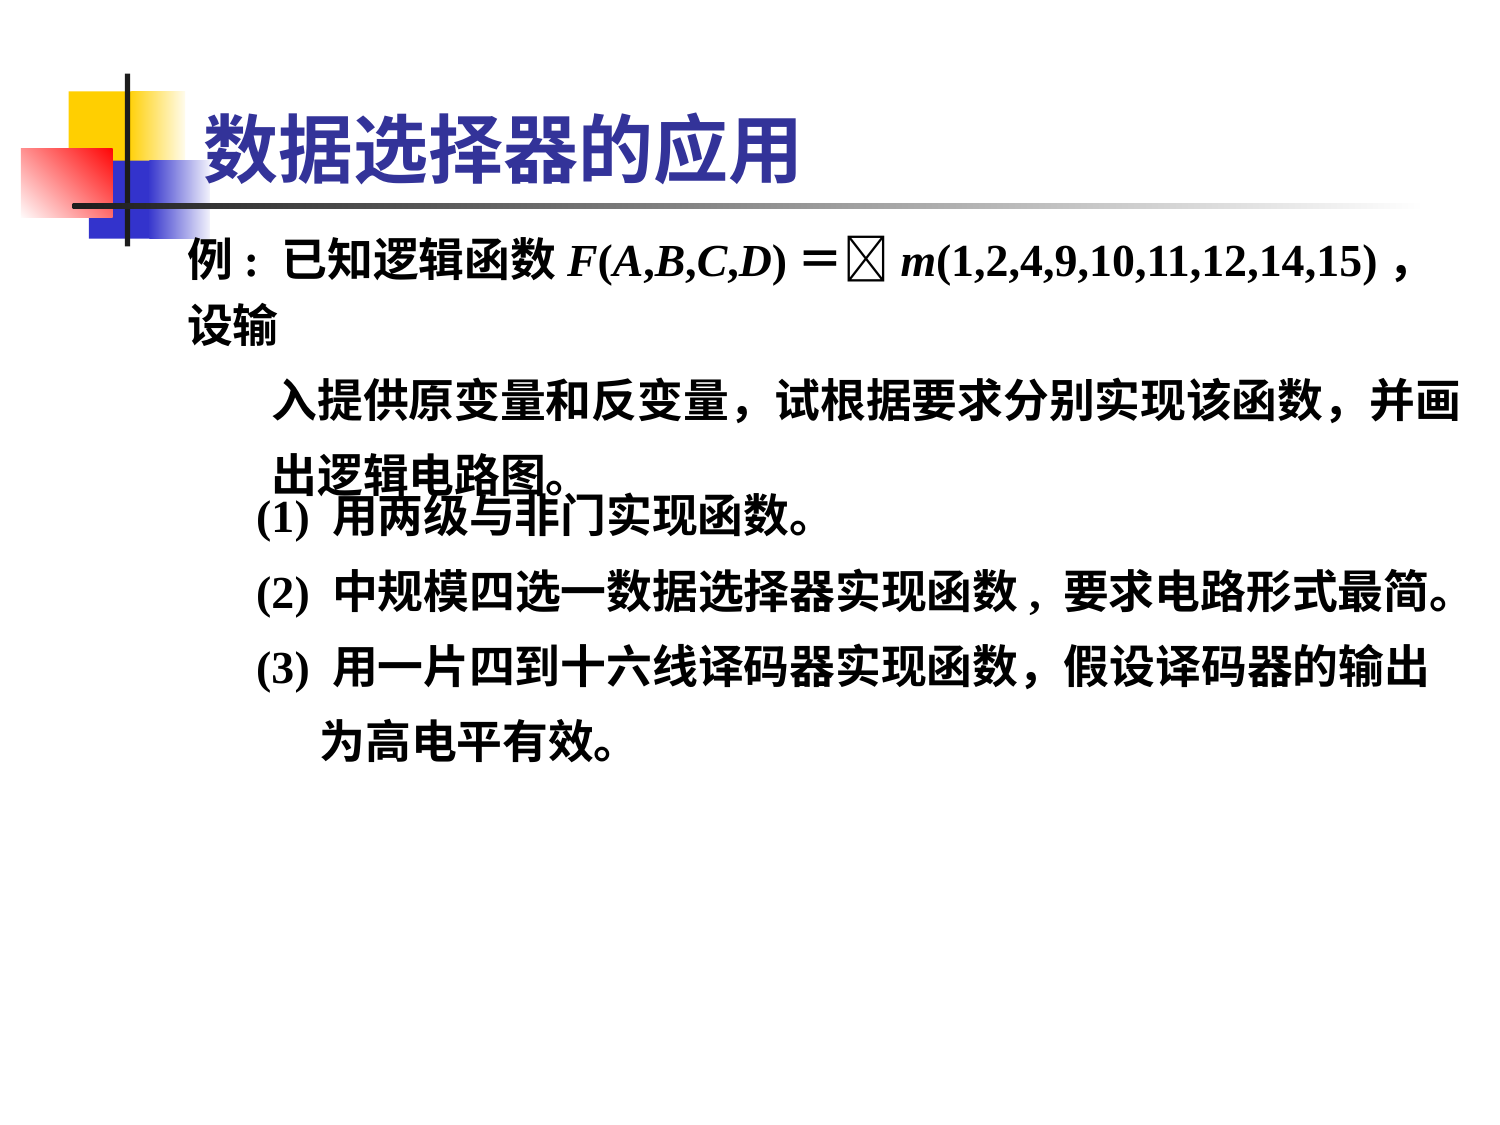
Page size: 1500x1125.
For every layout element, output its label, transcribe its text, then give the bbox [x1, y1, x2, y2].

text_box 例: 已知逻辑函数F(A,B,C,D)＝m(1,2,4,9,10,11,12,14,15)，设输 入提供原变量和反变量，试根据要求分别实现该函数，并画 出逻辑电路图。 [172, 212, 1488, 510]
title 数据选择器的应用 [188, 12, 1468, 200]
text_box (1) 用两级与非门实现函数。 (2) 中规模四选一数据选择器实现函数, 要求电路形式最简。 (3) 用一片四到十六线译码器实现函数，假设译码器的输出 为高电平有效。 [241, 510, 1488, 775]
